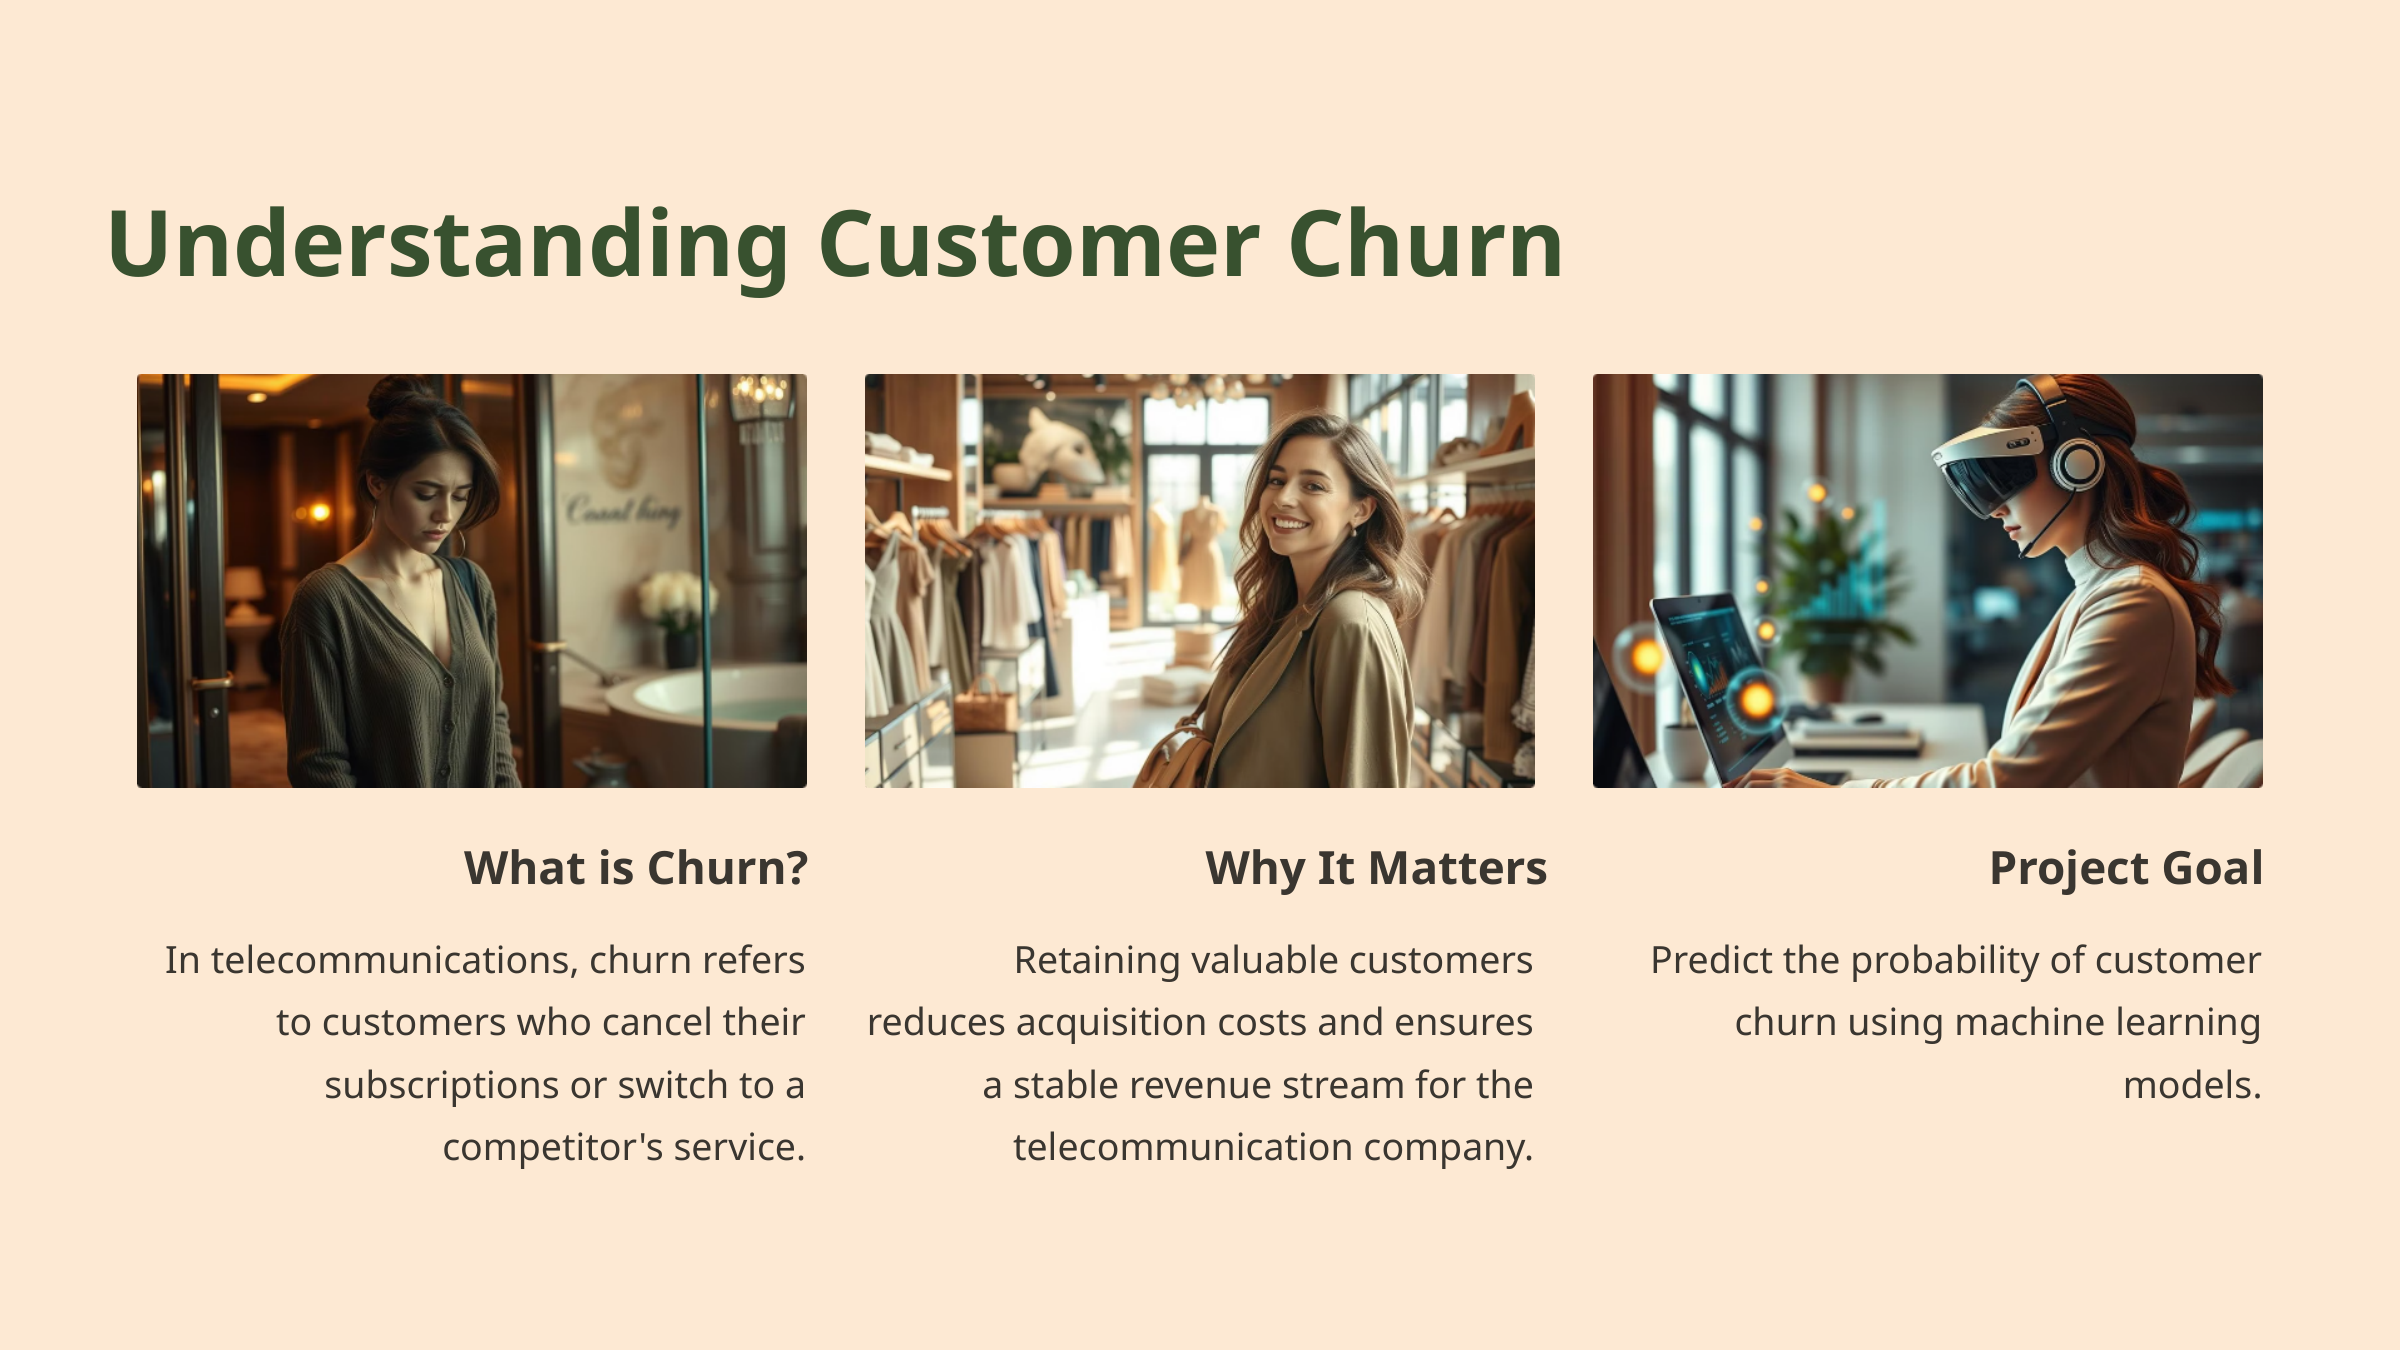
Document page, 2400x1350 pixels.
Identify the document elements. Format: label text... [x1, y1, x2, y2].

picture [865, 374, 1535, 789]
text_box Predict the probability of customer churn using machine learning models. [1593, 918, 2263, 1106]
text_box What is Churn? [464, 836, 809, 894]
text_box Retaining valuable customers reduces acquisition costs and ensures a stable revenue stream for the telecommunication company. [865, 918, 1535, 1169]
picture [137, 374, 807, 789]
text_box Understanding Customer Churn [104, 180, 1569, 295]
text_box Project Goal [1988, 837, 2265, 894]
text_box Why It Matters [1205, 836, 1549, 894]
text_box In telecommunications, churn refers to customers who cancel their subscriptions or switch to a competitor's service. [137, 918, 807, 1169]
picture [1593, 374, 2263, 789]
